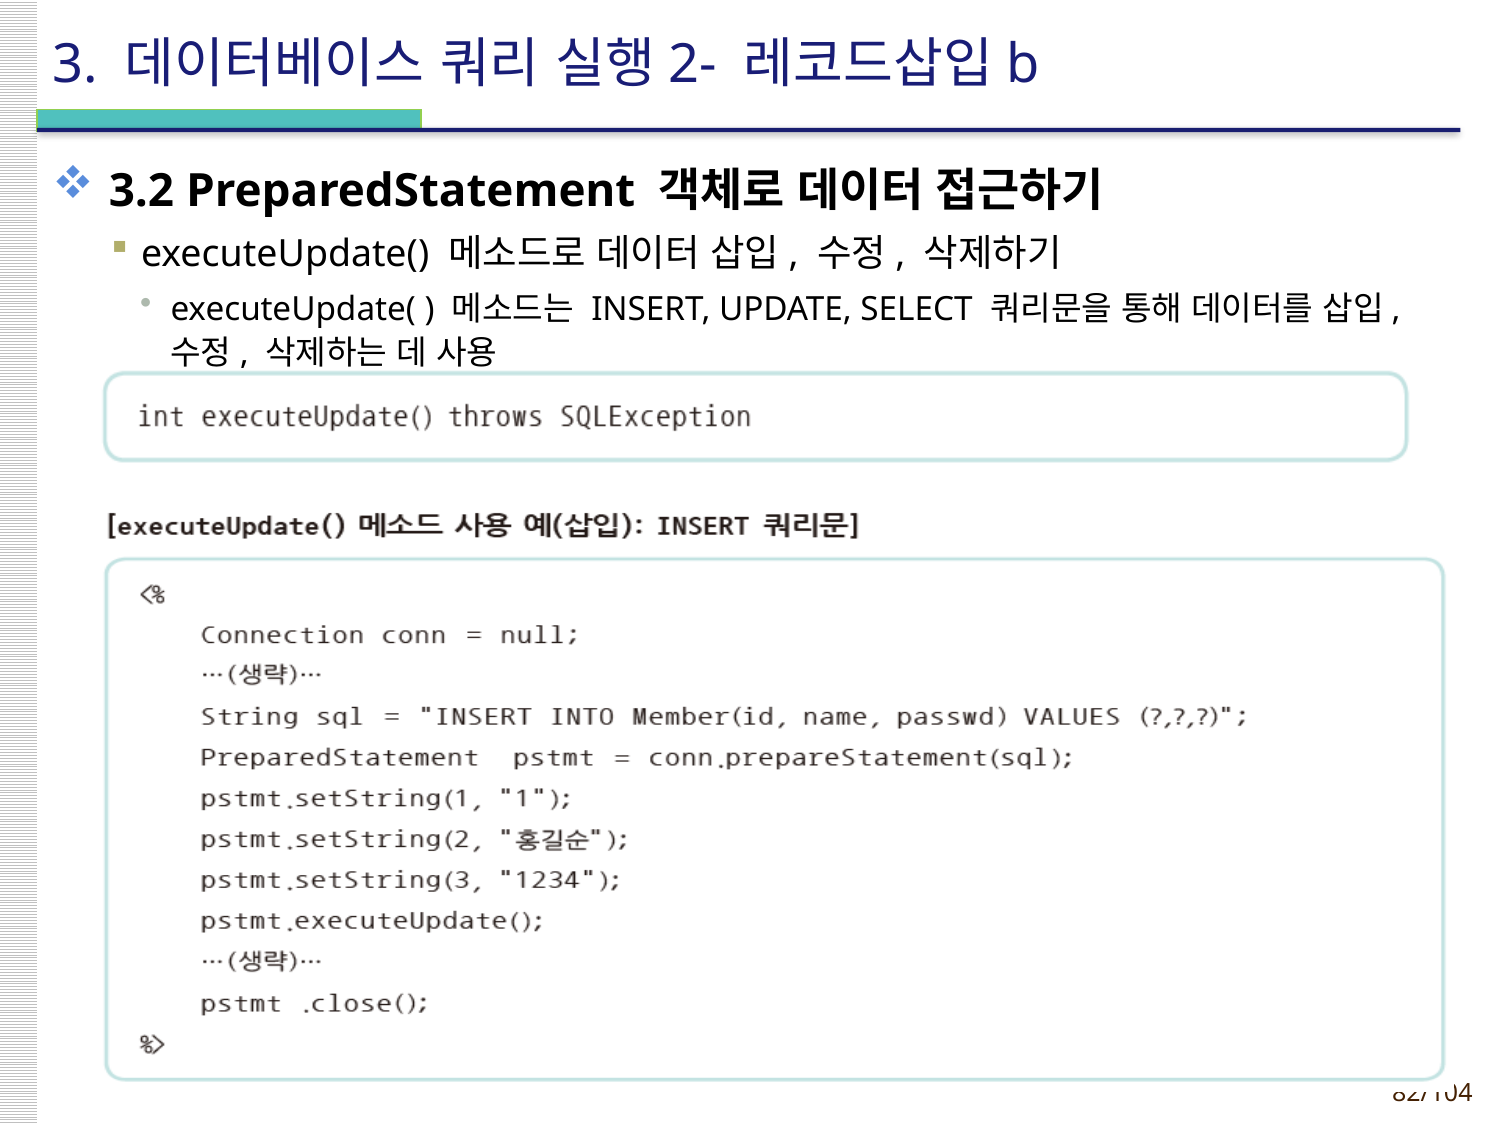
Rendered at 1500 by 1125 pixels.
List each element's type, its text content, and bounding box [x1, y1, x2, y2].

title 3. 데이터베이스 쿼리 실행2- 레코드삽입b [37, 13, 1278, 109]
picture [91, 503, 1455, 1093]
list 3.2 PreparedStatement 객체로 데이터 접근하기 executeUpdate() 메소드로 데이터 삽입, 수정, 삭제하기 executeUpdate( ) 메소드는 INSERT, UPDATE, SELECT 쿼리문을 통해 데이터를 삽입, 수정, 삭제하는 데 사용 [37, 152, 1463, 1091]
picture [96, 368, 1411, 469]
